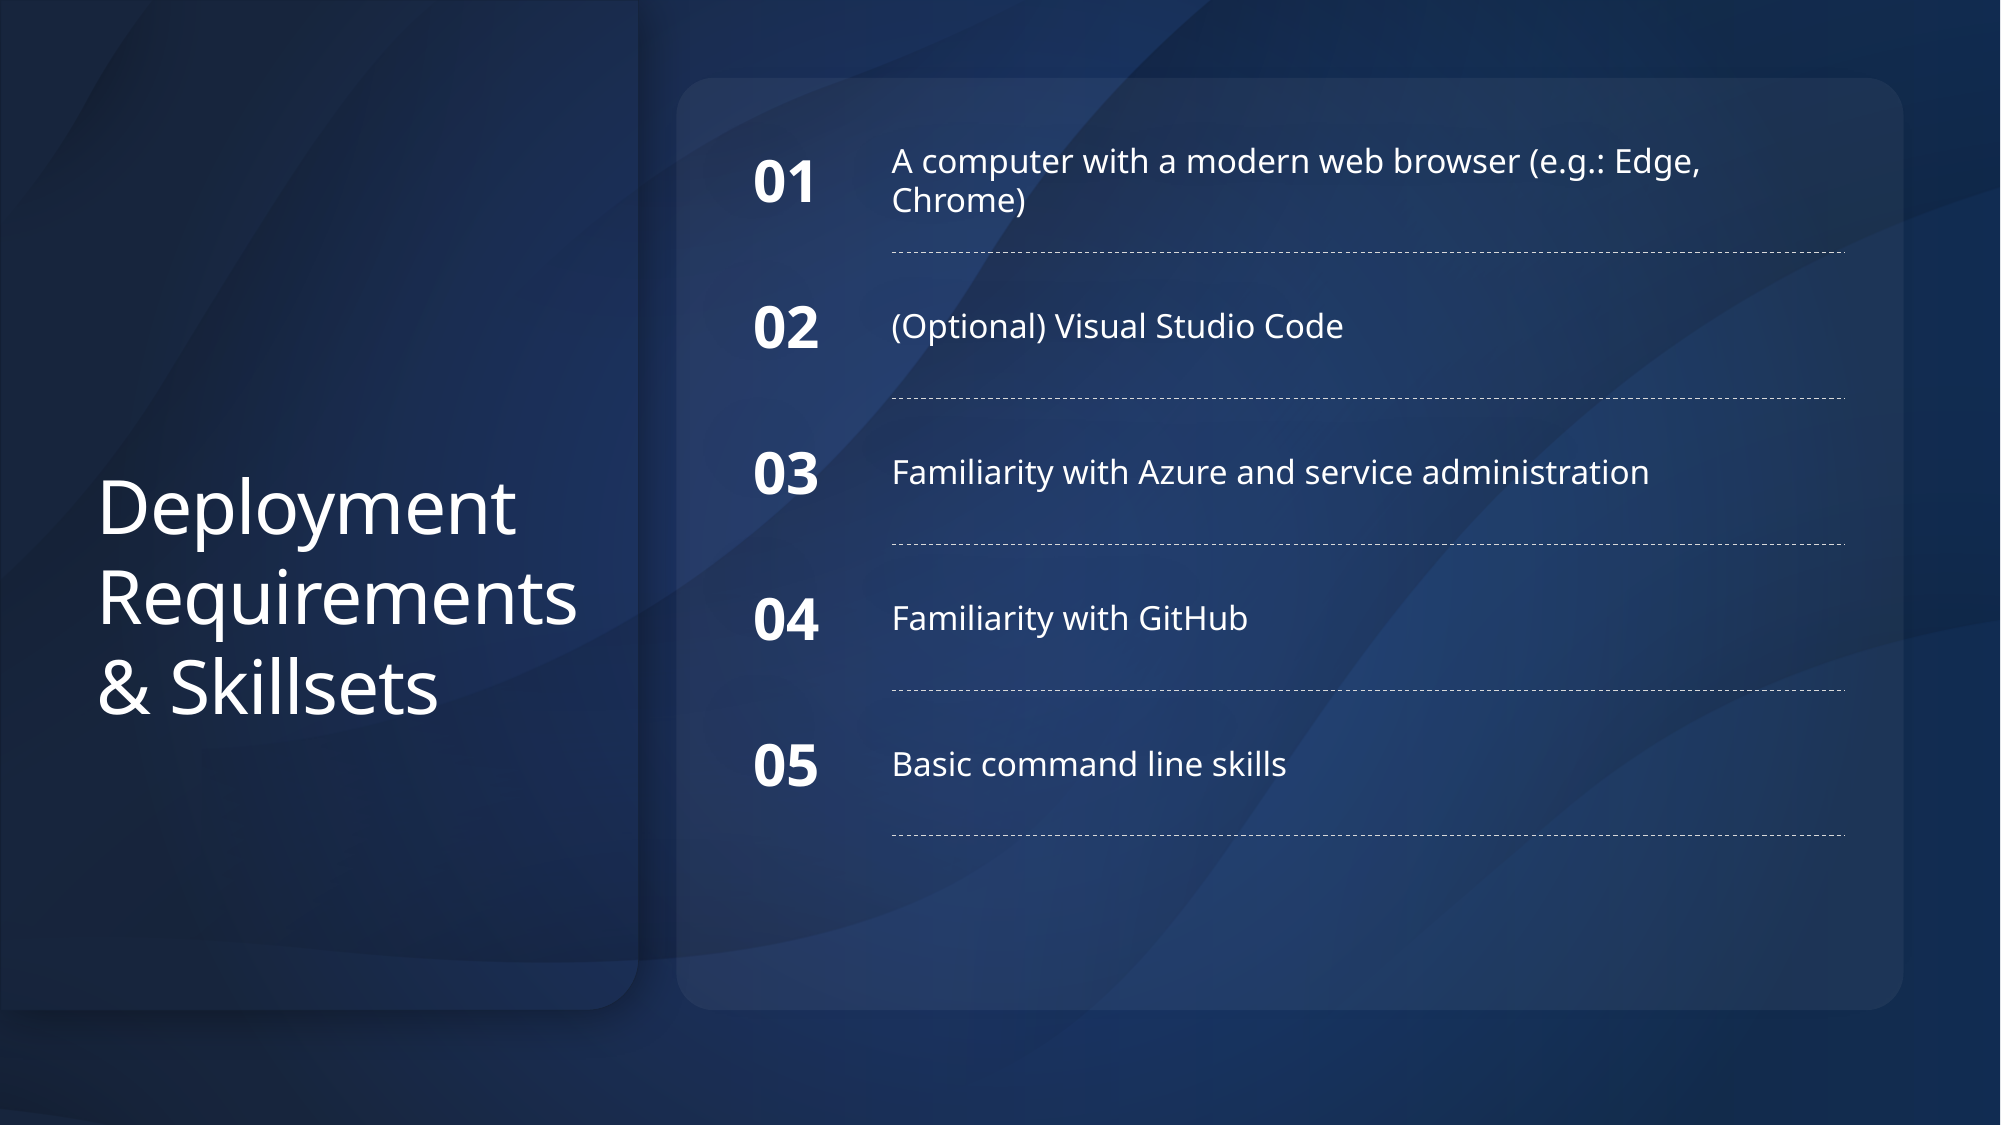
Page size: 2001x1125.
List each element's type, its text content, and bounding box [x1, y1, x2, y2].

list Basic command line skills [891, 719, 1846, 807]
list 04 [735, 573, 839, 661]
list A computer with a modern web browser (e.g.: Edge, Chrome) [891, 136, 1846, 223]
picture [0, 0, 2001, 1125]
list 03 [735, 428, 839, 515]
list Familiarity with GitHub [891, 573, 1846, 661]
list 01 [735, 136, 839, 223]
list Familiarity with Azure and service administration [891, 428, 1846, 515]
list 02 [735, 282, 839, 369]
picture [2, 1, 638, 1009]
list (Optional) Visual Studio Code [891, 282, 1846, 369]
list 05 [735, 719, 839, 807]
title Deployment Requirements & Skillsets [96, 459, 591, 730]
